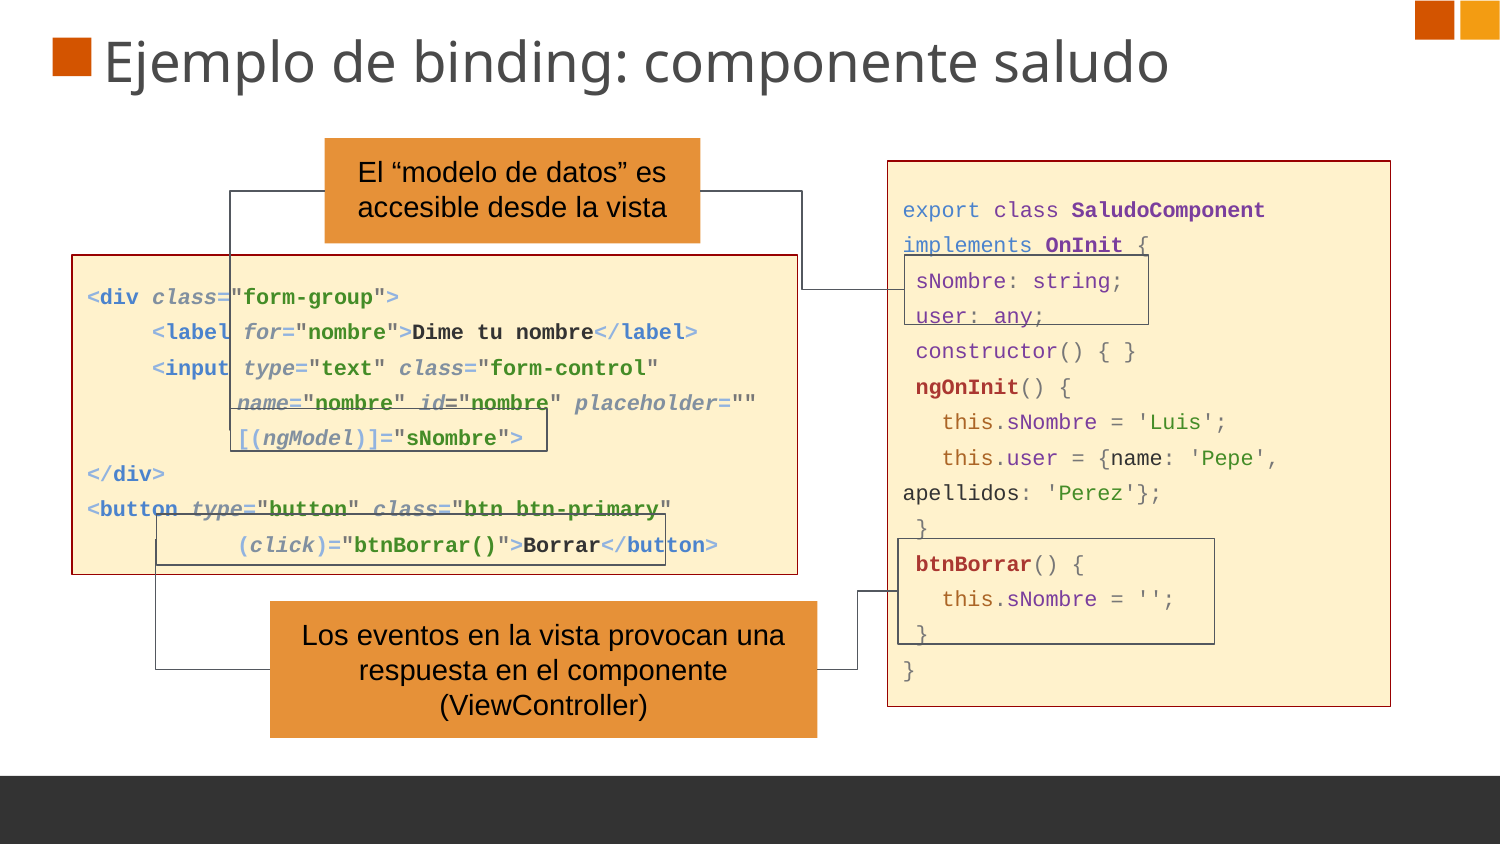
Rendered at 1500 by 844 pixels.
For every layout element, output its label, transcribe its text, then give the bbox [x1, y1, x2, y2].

text_box [898, 538, 1215, 644]
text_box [817, 591, 899, 670]
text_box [230, 190, 325, 431]
text_box Los eventos en la vista provocan una respuesta en el componente (ViewController) [270, 601, 818, 738]
title Ejemplo de binding: componente saludo [94, 17, 1381, 107]
text_box <div class="form-group"> <label for="nombre">Dime tu nombre</label> <input type="text" class="form-control" name="nombre" id="nombre" placeholder="" [(ngModel)]="sNombre"> </div> <button type="button" class="btn btn-primary" (click)="btnBorrar()">Borrar</button> [72, 255, 798, 575]
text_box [700, 190, 905, 290]
text_box [904, 255, 1149, 325]
text_box [156, 513, 666, 565]
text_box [156, 539, 271, 670]
text_box El “modelo de datos” es accesible desde la vista [324, 138, 701, 244]
text_box export class SaludoComponent implements OnInit { sNombre: string; user: any; constructor() { } ngOnInit() { this.sNombre = 'Luis'; this.user = {name: 'Pepe', apellidos: 'Perez'}; } btnBorrar() { this.sNombre = ''; } } [887, 161, 1391, 707]
text_box [230, 408, 548, 452]
